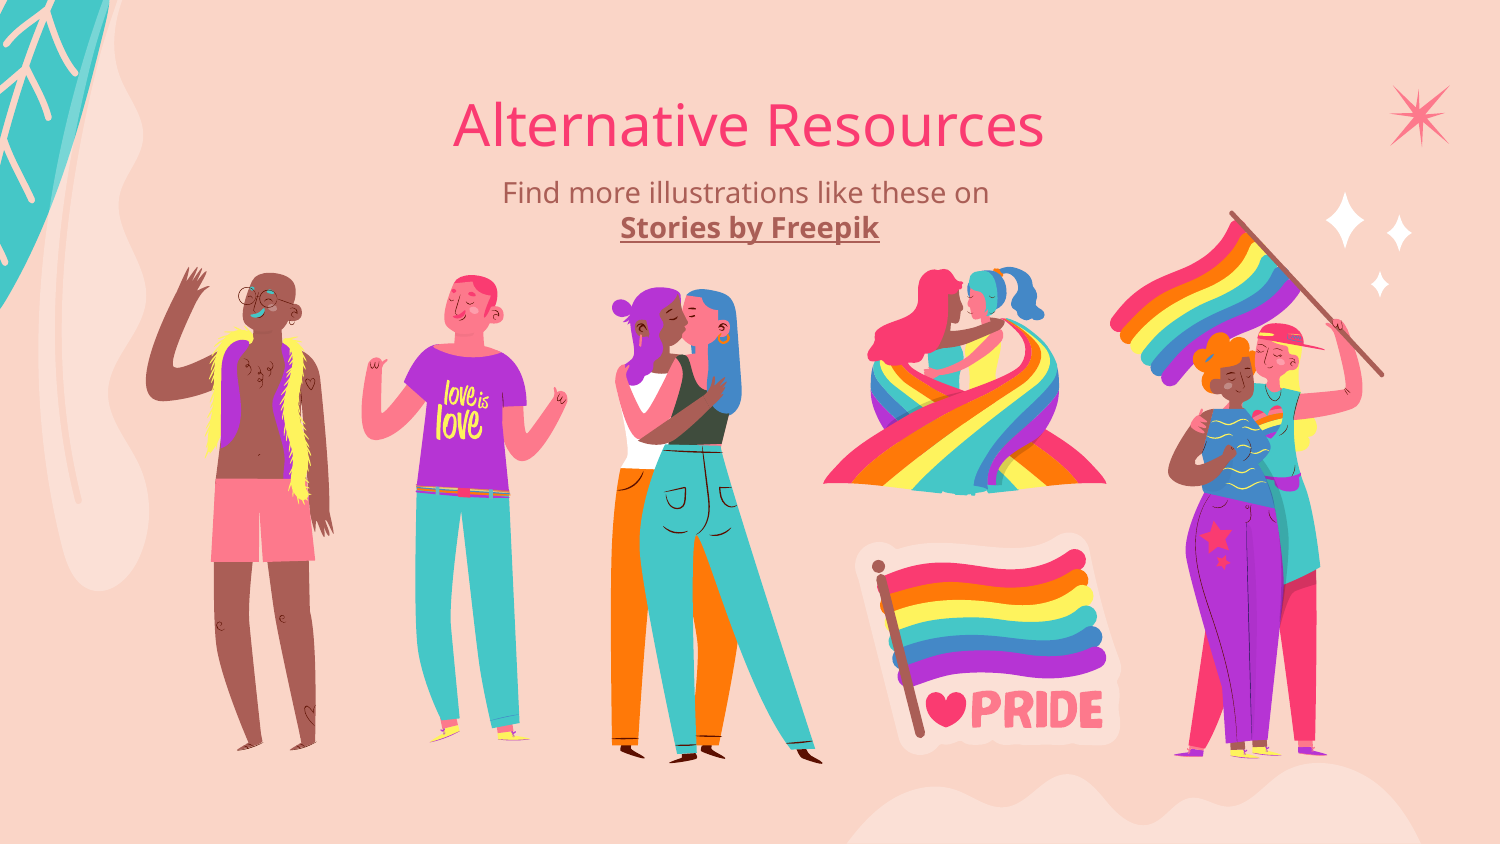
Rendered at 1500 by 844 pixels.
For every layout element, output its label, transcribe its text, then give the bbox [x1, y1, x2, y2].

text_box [116, 266, 335, 751]
title Alternative Resources [287, 72, 1213, 167]
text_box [609, 287, 824, 765]
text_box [822, 266, 1107, 496]
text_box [348, 274, 569, 743]
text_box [850, 527, 1123, 759]
text_box Find more illustrations like these on Stories by Freepik [377, 159, 1123, 225]
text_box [1161, 211, 1384, 759]
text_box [1111, 246, 1156, 359]
